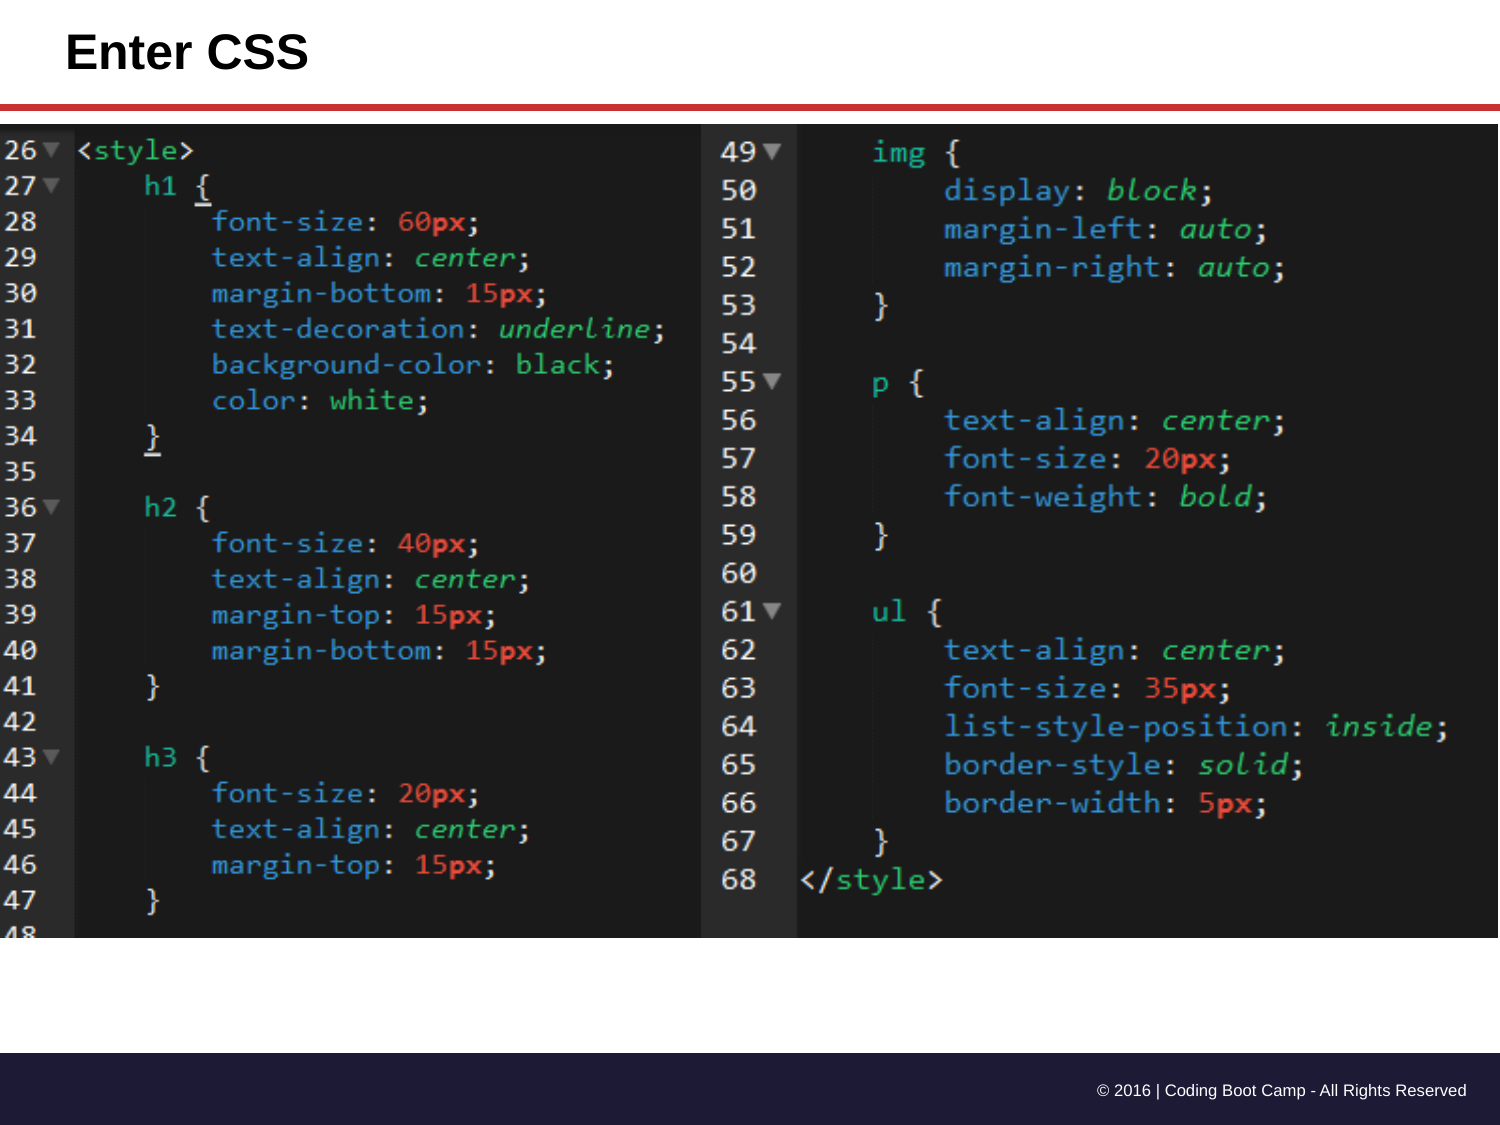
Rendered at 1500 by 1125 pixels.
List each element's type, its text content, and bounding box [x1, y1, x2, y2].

picture [0, 124, 1498, 938]
title Enter CSS [50, 0, 948, 108]
